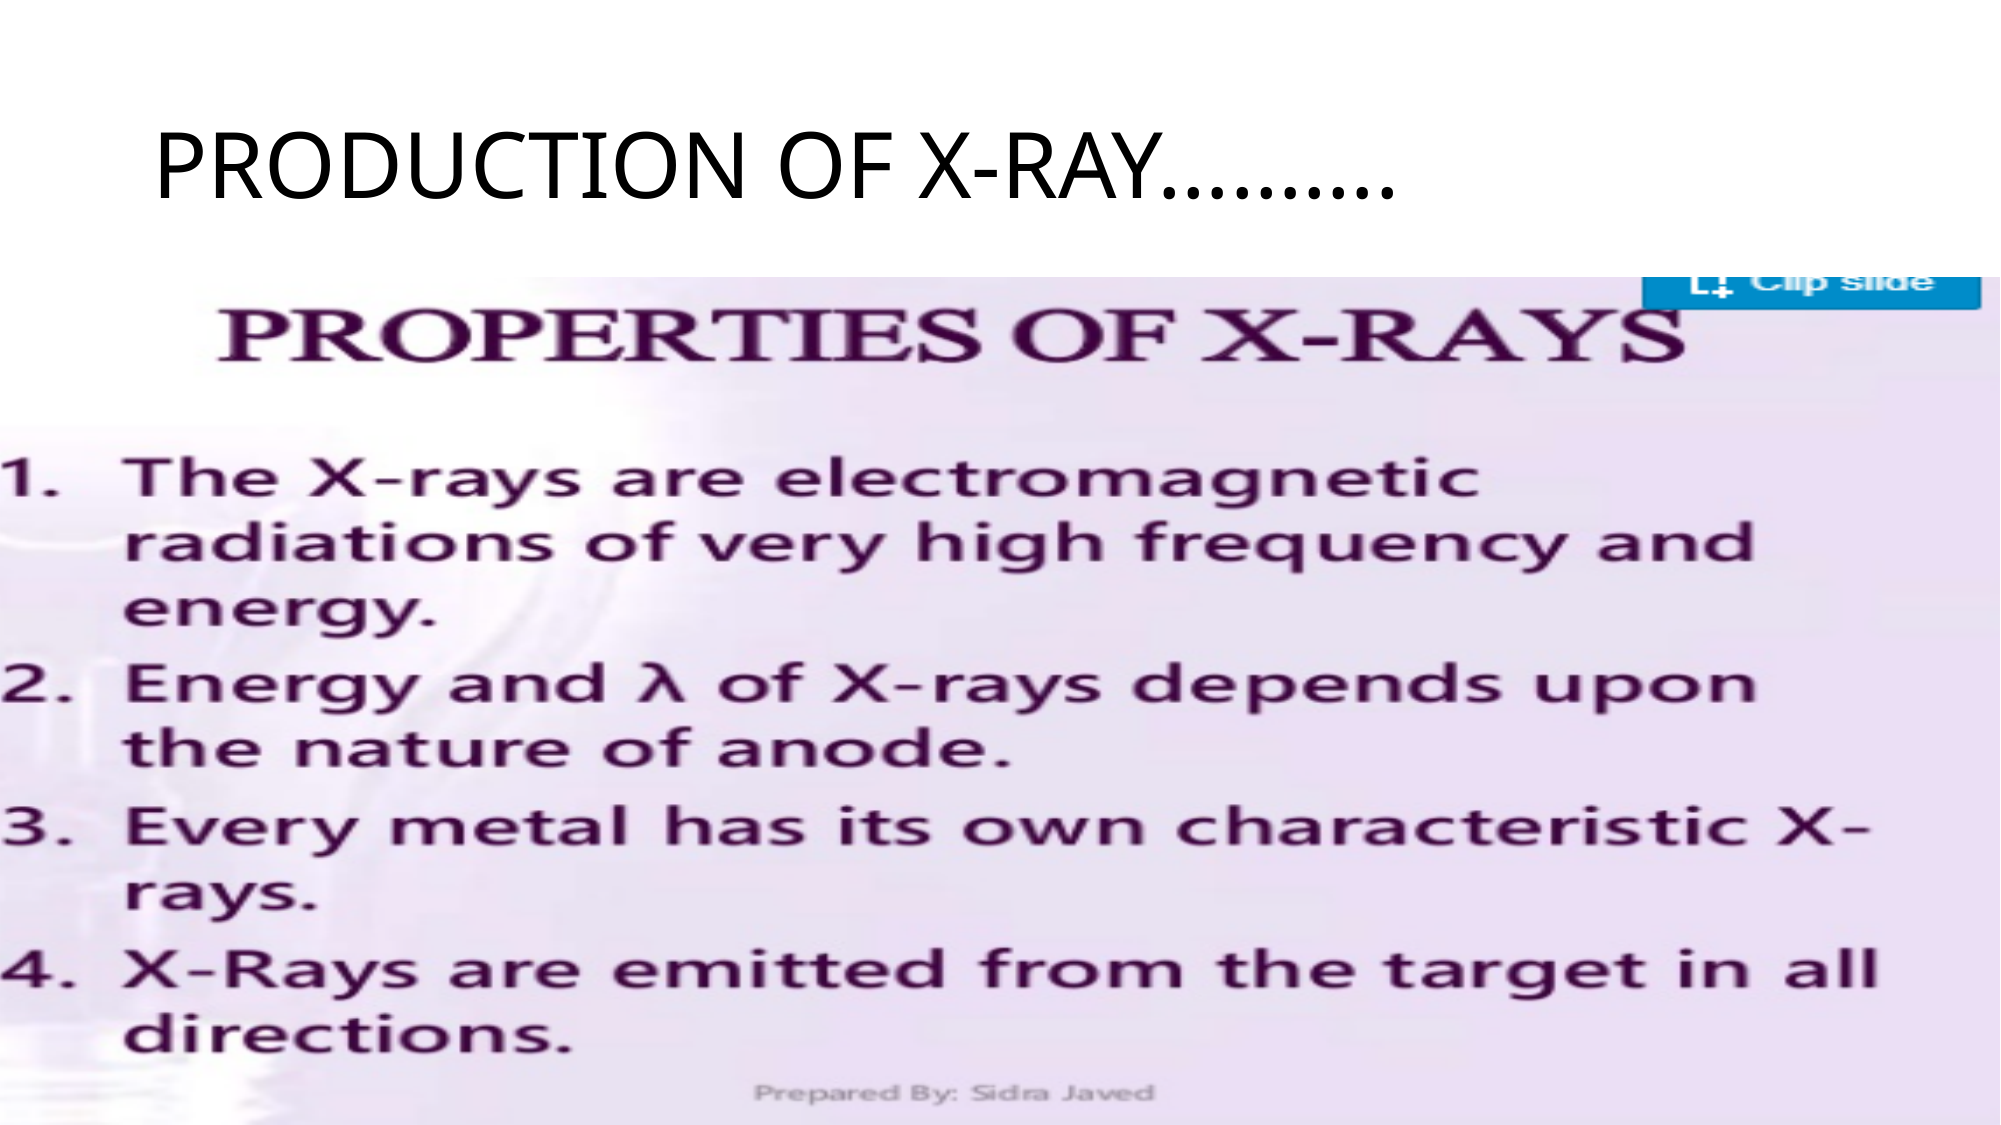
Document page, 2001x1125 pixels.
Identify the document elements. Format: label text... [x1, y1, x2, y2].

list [0, 277, 2000, 1125]
title PRODUCTION OF X-RAY………. [137, 59, 1863, 277]
